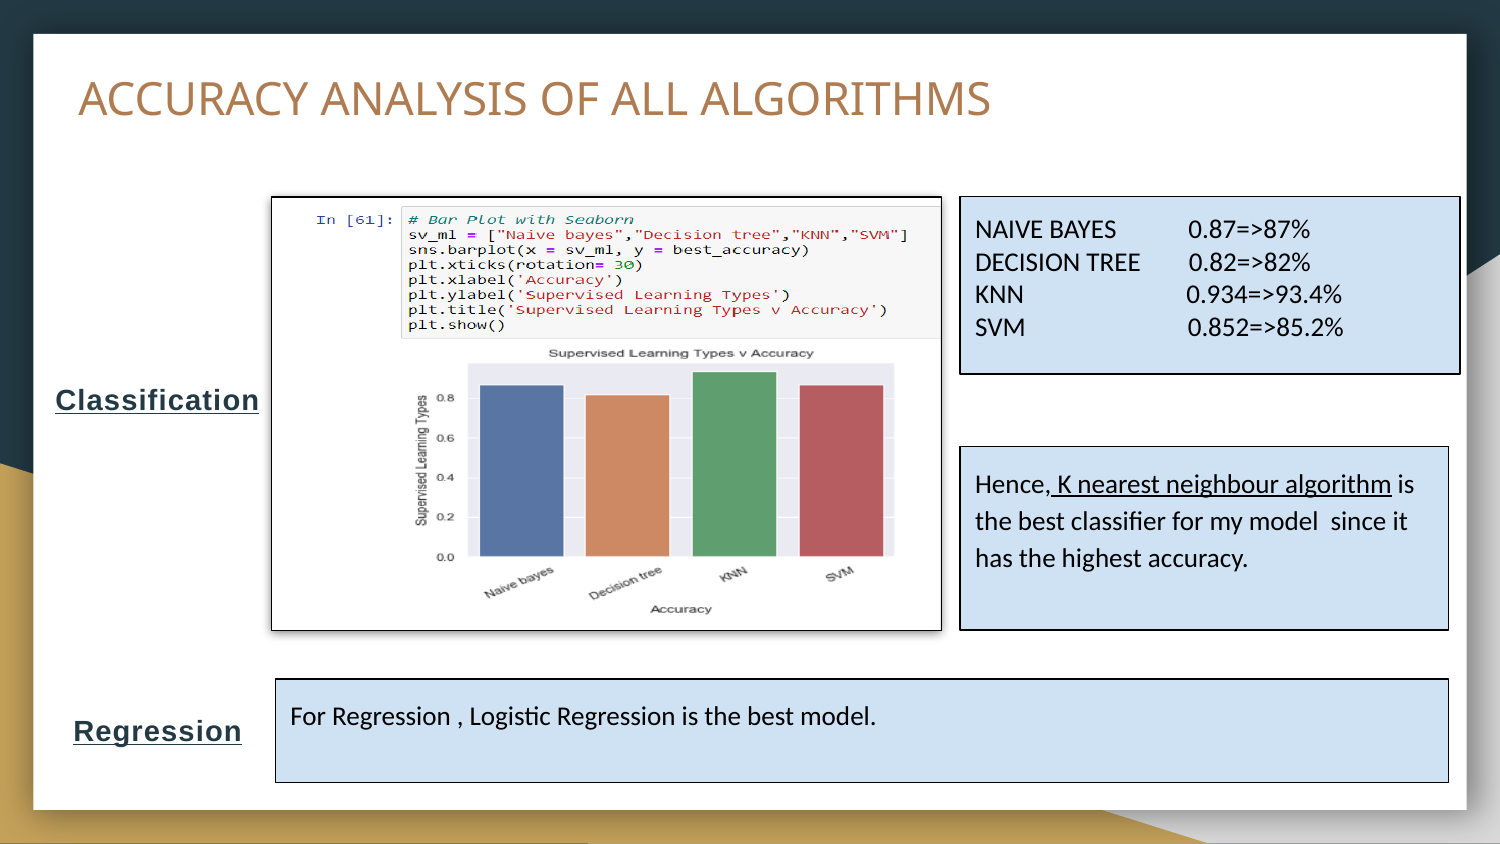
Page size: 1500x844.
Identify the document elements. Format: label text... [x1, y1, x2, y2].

text_box For Regression , Logistic Regression is the best model. [275, 678, 1449, 783]
list NAIVE BAYES 0.87=>87% DECISION TREE 0.82=>82% KNN 0.934=>93.4% SVM 0.852=>85.2% [960, 196, 1461, 375]
list Hence, K nearest neighbour algorithm is the best classifier for my model since it has the highest accuracy. [960, 446, 1449, 630]
text_box Classification [40, 374, 266, 425]
title ACCURACY ANALYSIS OF ALL ALGORITHMS [63, 54, 1500, 143]
picture [271, 197, 941, 631]
text_box Regression [58, 705, 257, 756]
